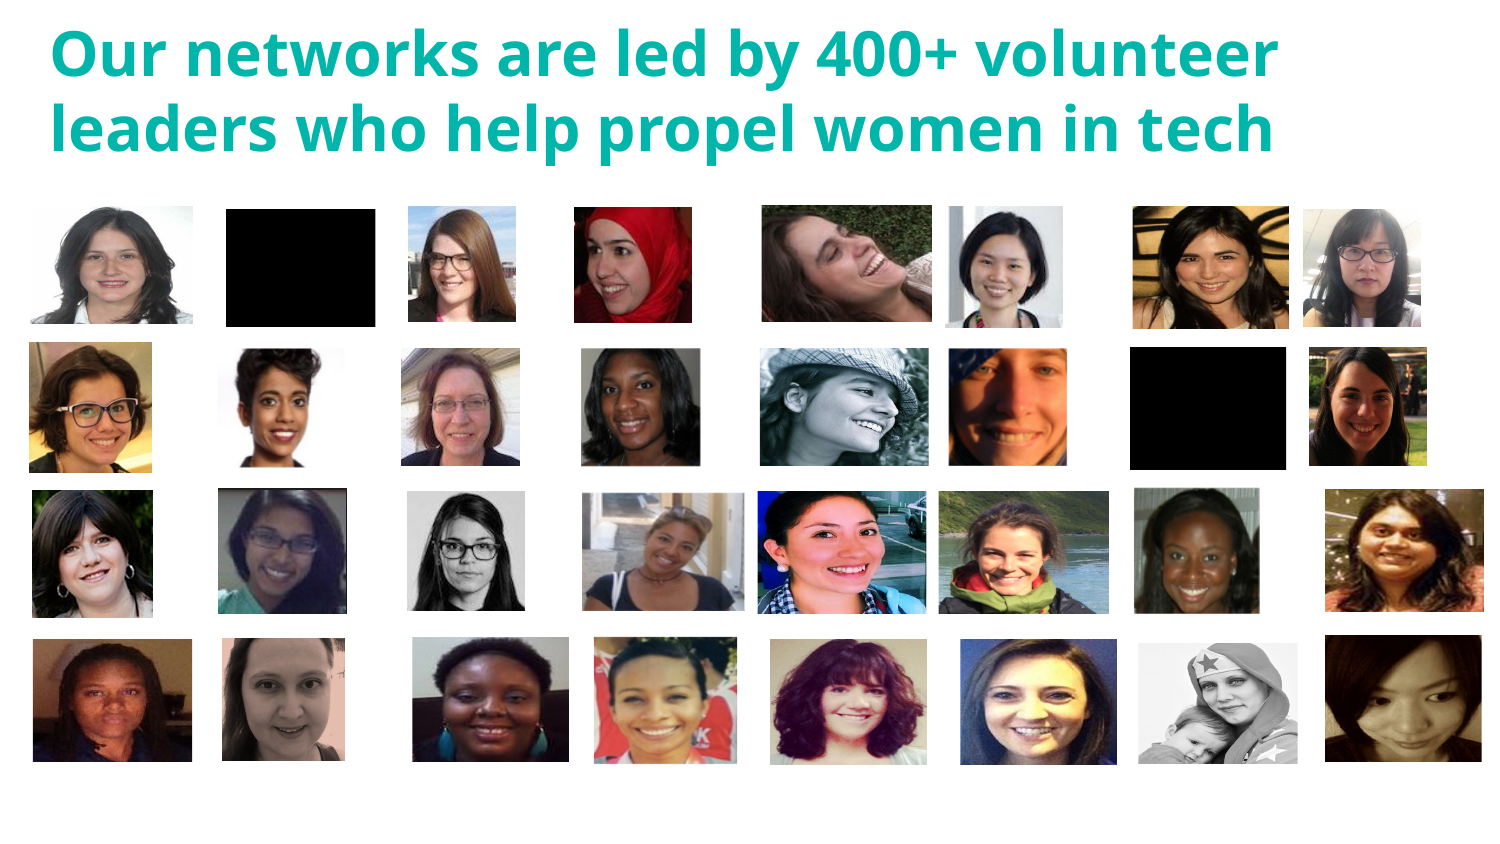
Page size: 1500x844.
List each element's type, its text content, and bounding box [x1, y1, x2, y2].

picture [757, 491, 927, 614]
picture [1132, 206, 1290, 329]
picture [30, 206, 194, 325]
picture [408, 206, 517, 322]
picture [412, 636, 569, 762]
picture [1129, 347, 1287, 470]
picture [29, 342, 152, 473]
picture [1325, 489, 1484, 612]
picture [401, 347, 520, 466]
picture [222, 638, 345, 761]
picture [948, 347, 1068, 467]
picture [593, 636, 738, 765]
picture [32, 490, 153, 618]
picture [1302, 208, 1421, 327]
picture [217, 347, 345, 468]
picture [407, 491, 526, 612]
picture [1324, 635, 1482, 762]
picture [770, 639, 928, 765]
picture [960, 638, 1117, 765]
title Our networks are led by 400+ volunteer leaders who help propel women in tech [34, 28, 1466, 179]
picture [761, 205, 932, 323]
picture [938, 491, 1110, 615]
picture [1309, 347, 1428, 466]
picture [32, 639, 193, 762]
picture [225, 208, 376, 327]
picture [1138, 643, 1298, 764]
picture [759, 347, 929, 466]
picture [574, 207, 693, 324]
picture [582, 491, 746, 611]
picture [1132, 487, 1260, 615]
picture [581, 348, 701, 467]
picture [218, 488, 347, 614]
picture [945, 206, 1063, 328]
